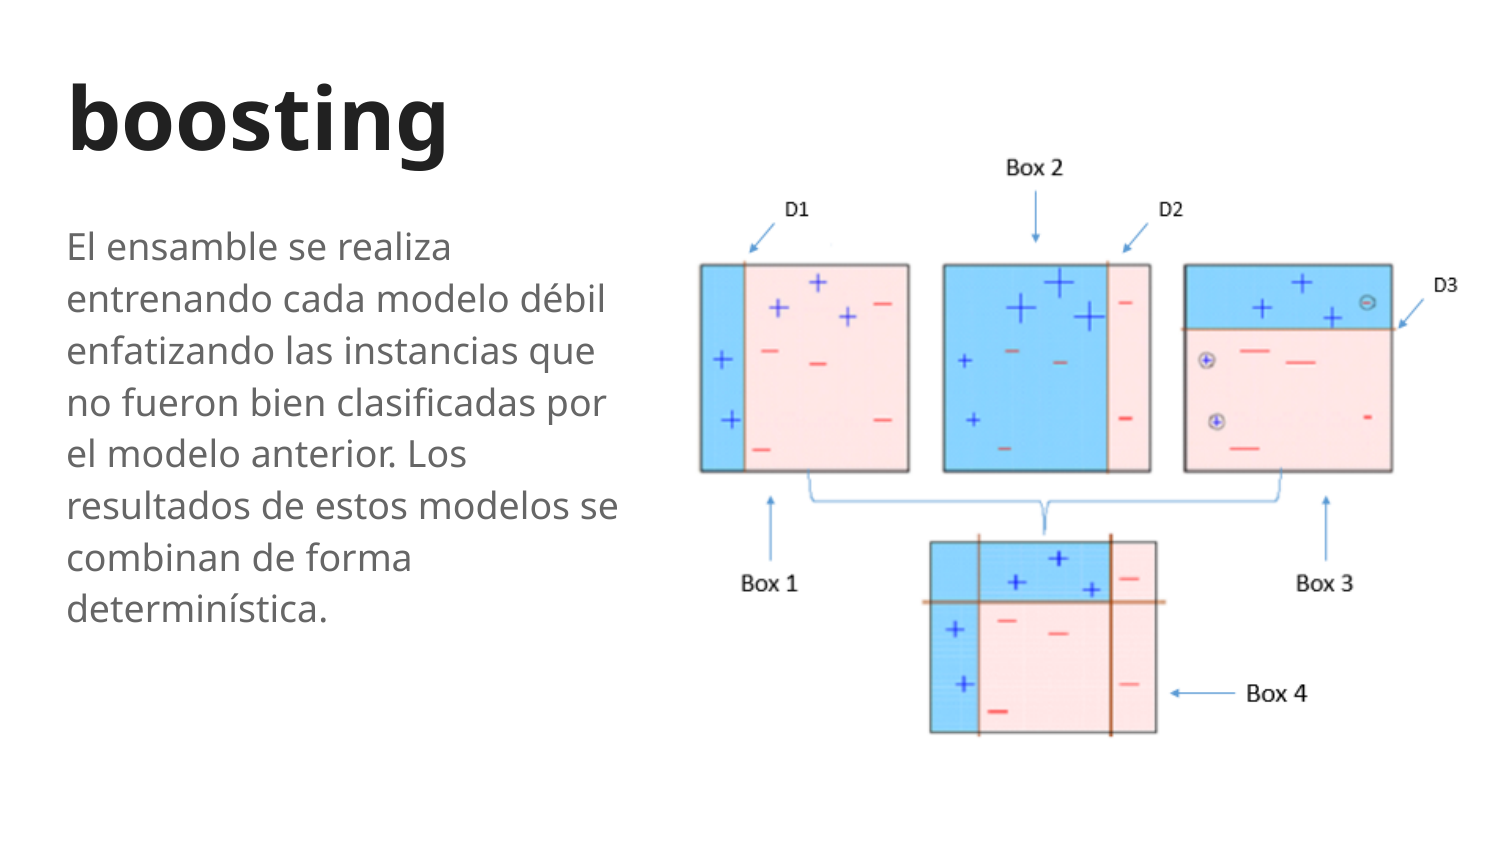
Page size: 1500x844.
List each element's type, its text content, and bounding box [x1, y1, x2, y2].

title boosting [51, 48, 1449, 180]
list El ensamble se realiza entrenando cada modelo débil enfatizando las instancias que no fueron bien clasificadas por el modelo anterior. Los resultados de estos modelos se combinan de forma determinística. [51, 201, 638, 750]
picture [643, 125, 1500, 773]
